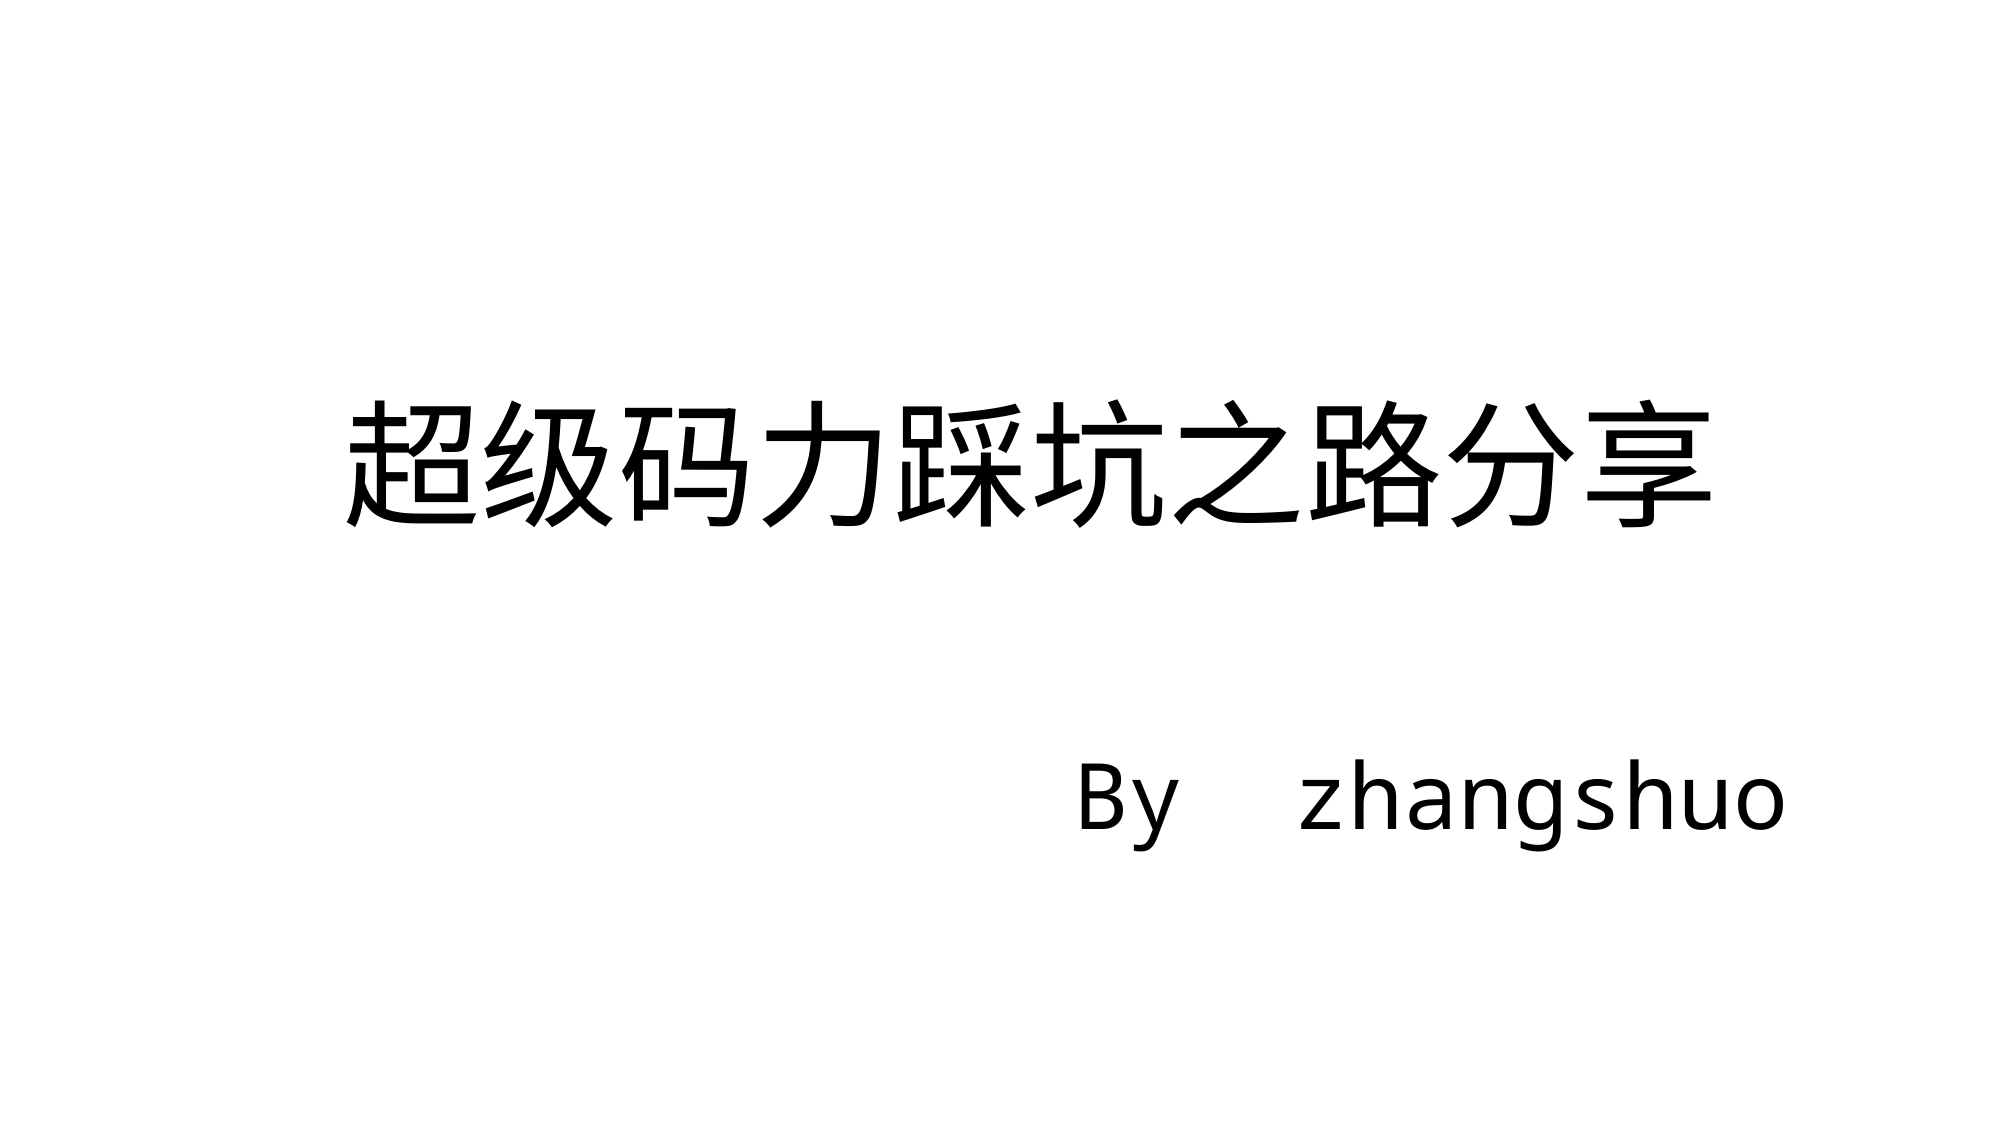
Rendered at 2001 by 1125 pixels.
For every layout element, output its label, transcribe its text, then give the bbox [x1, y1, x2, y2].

text_box By zhangshuo [1059, 730, 1804, 856]
text_box 超级码力踩坑之路分享 [328, 371, 1734, 552]
